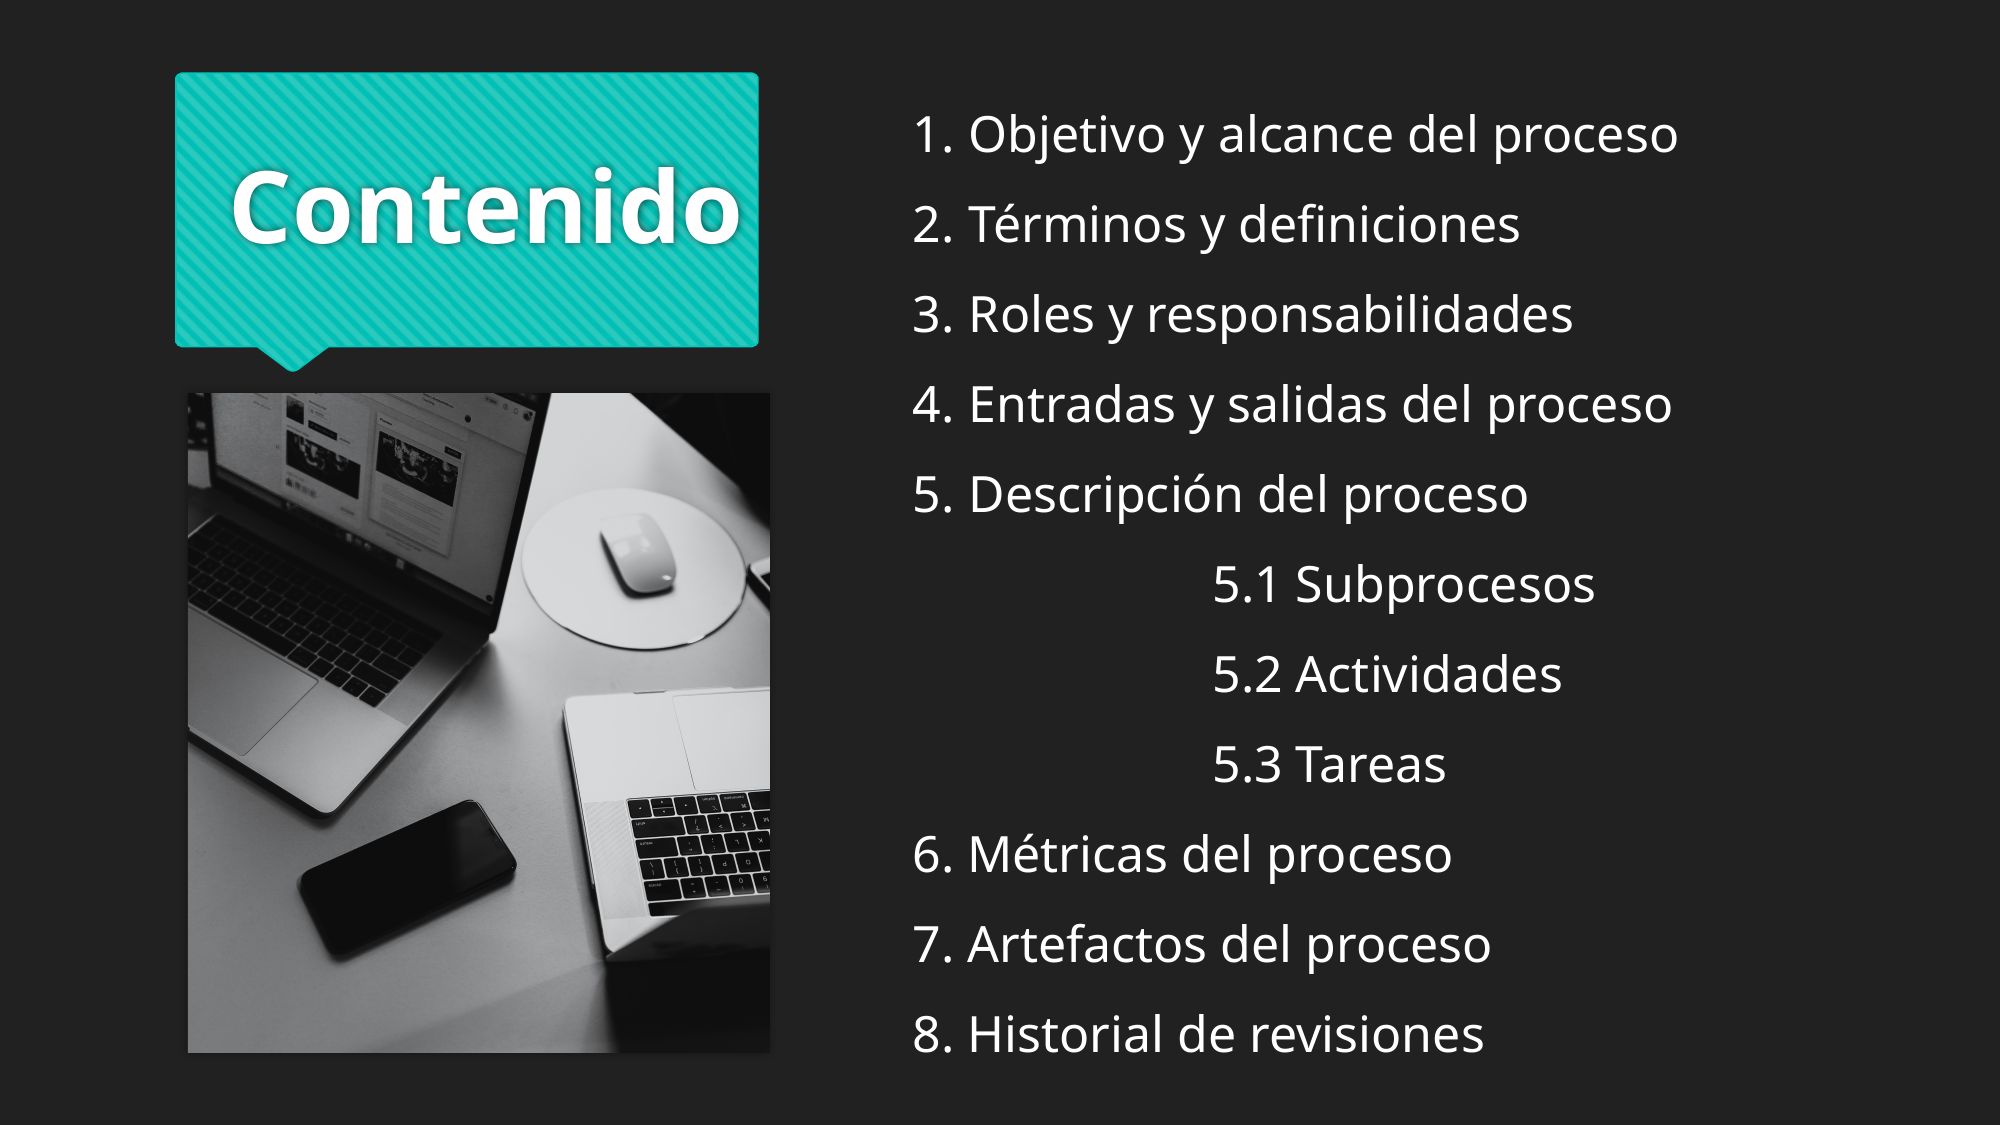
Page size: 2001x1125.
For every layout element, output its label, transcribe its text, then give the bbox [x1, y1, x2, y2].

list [187, 393, 770, 1053]
title Contenido [187, 108, 770, 298]
text_box Objetivo y alcance del proceso Términos y definiciones Roles y responsabilidades Entradas y salidas del proceso Descripción del proceso 5.1 Subprocesos 5.2 Actividades 5.3 Tareas 6. Métricas del proceso 7. Artefactos del proceso 8. Historial de revisiones [897, 64, 2000, 1115]
